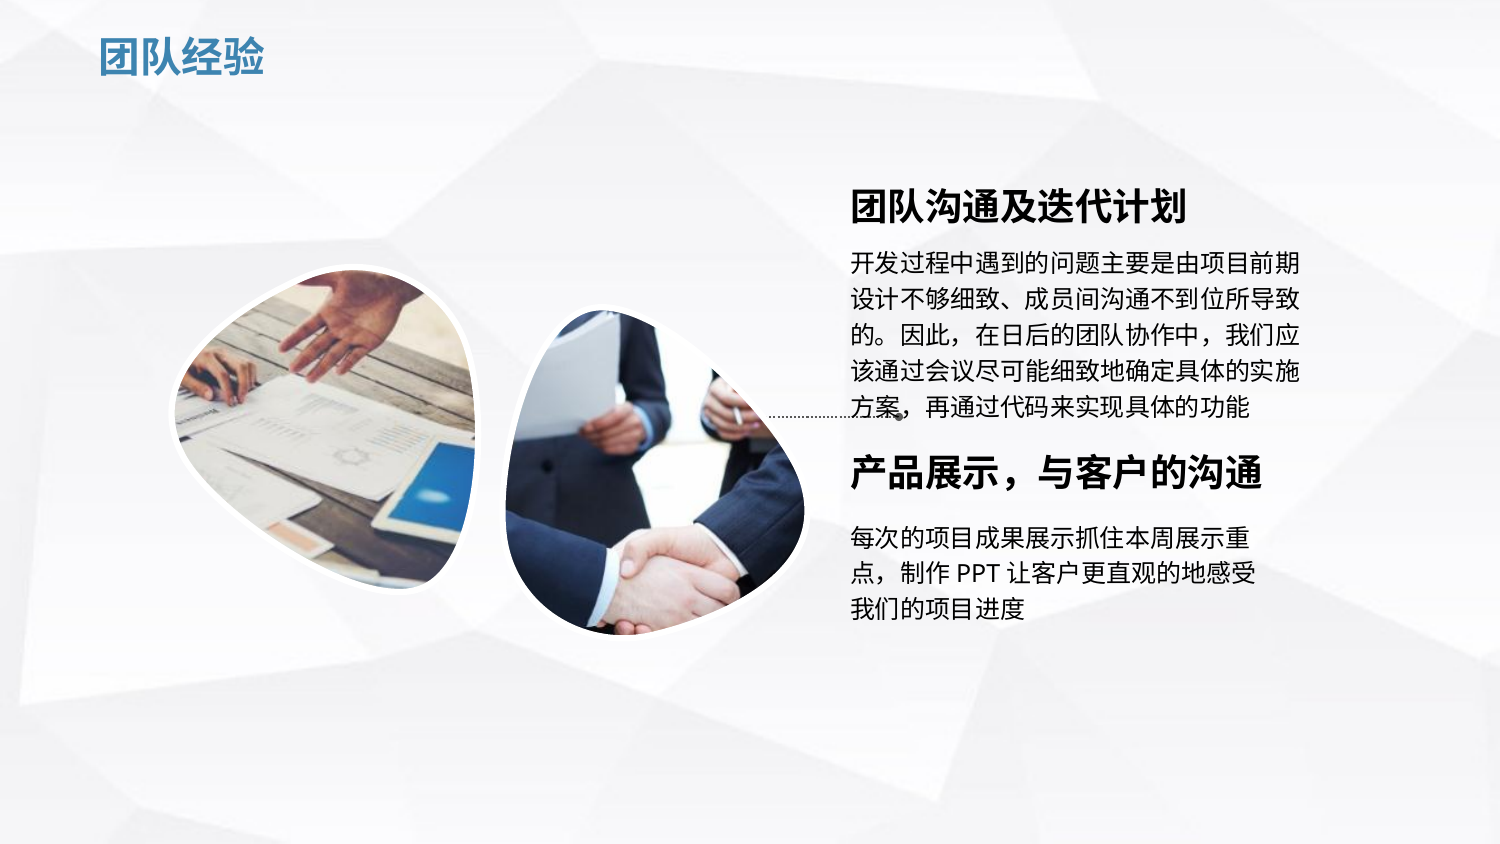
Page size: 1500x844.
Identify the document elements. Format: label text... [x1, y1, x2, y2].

text_box 每次的项目成果展示抓住本周展示重点，制作PPT让客户更直观的地感受我们的项目进度 [850, 516, 1271, 567]
picture [0, 0, 1500, 844]
text_box 团队沟通及迭代计划 [850, 183, 1308, 241]
text_box 团队经验 [0, 20, 394, 91]
text_box 开发过程中遇到的问题主要是由项目前期设计不够细致、成员间沟通不到位所导致的。因此，在日后的团队协作中，我们应该通过会议尽可能细致地确定具体的实施方案，再通过代码来实现具体的功能 [850, 241, 1308, 268]
text_box [502, 307, 808, 639]
text_box 产品展示，与客户的沟通 [850, 449, 1308, 495]
text_box [171, 267, 479, 593]
